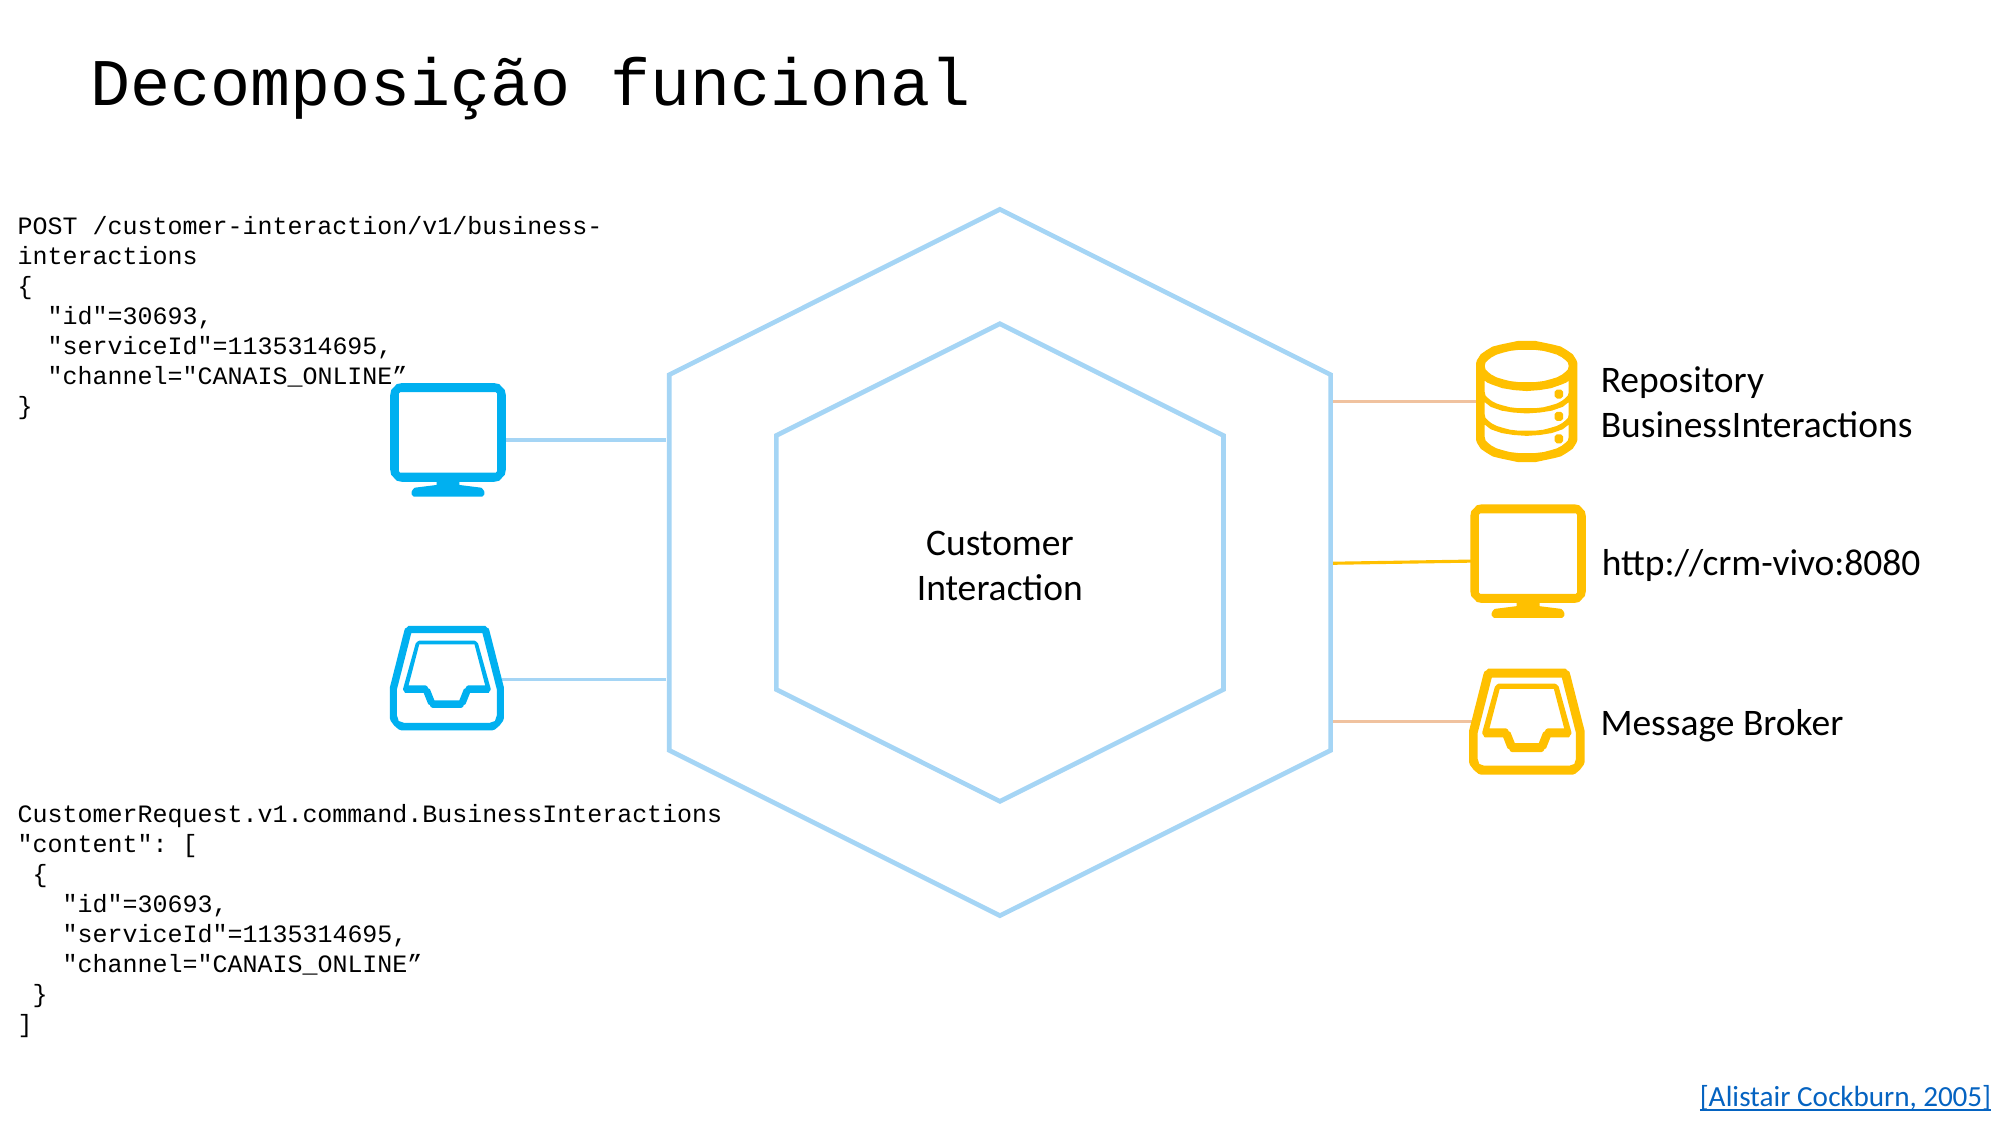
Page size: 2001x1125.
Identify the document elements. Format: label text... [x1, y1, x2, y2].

text_box CustomerRequest.v1.command.BusinessInteractions "content": [ { "id"=30693, "serviceId"=1135314695, "channel="CANAIS_ONLINE” } ] [3, 790, 760, 1045]
text_box POST /customer-interaction/v1/business-interactions { "id"=30693, "serviceId"=1135314695, "channel="CANAIS_ONLINE” } [2, 202, 764, 427]
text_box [1476, 341, 1577, 462]
text_box [391, 383, 506, 496]
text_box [389, 625, 504, 731]
text_box Repository BusinessInteractions [1586, 347, 1929, 453]
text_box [669, 209, 1331, 916]
text_box [Alistair Cockburn, 2005] [1684, 1070, 2000, 1120]
text_box Message Broker [1585, 690, 1859, 751]
text_box http://crm-vivo:8080 [1587, 530, 1936, 590]
text_box Decomposição funcional [75, 31, 986, 127]
text_box [1471, 505, 1586, 618]
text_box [1469, 669, 1584, 774]
